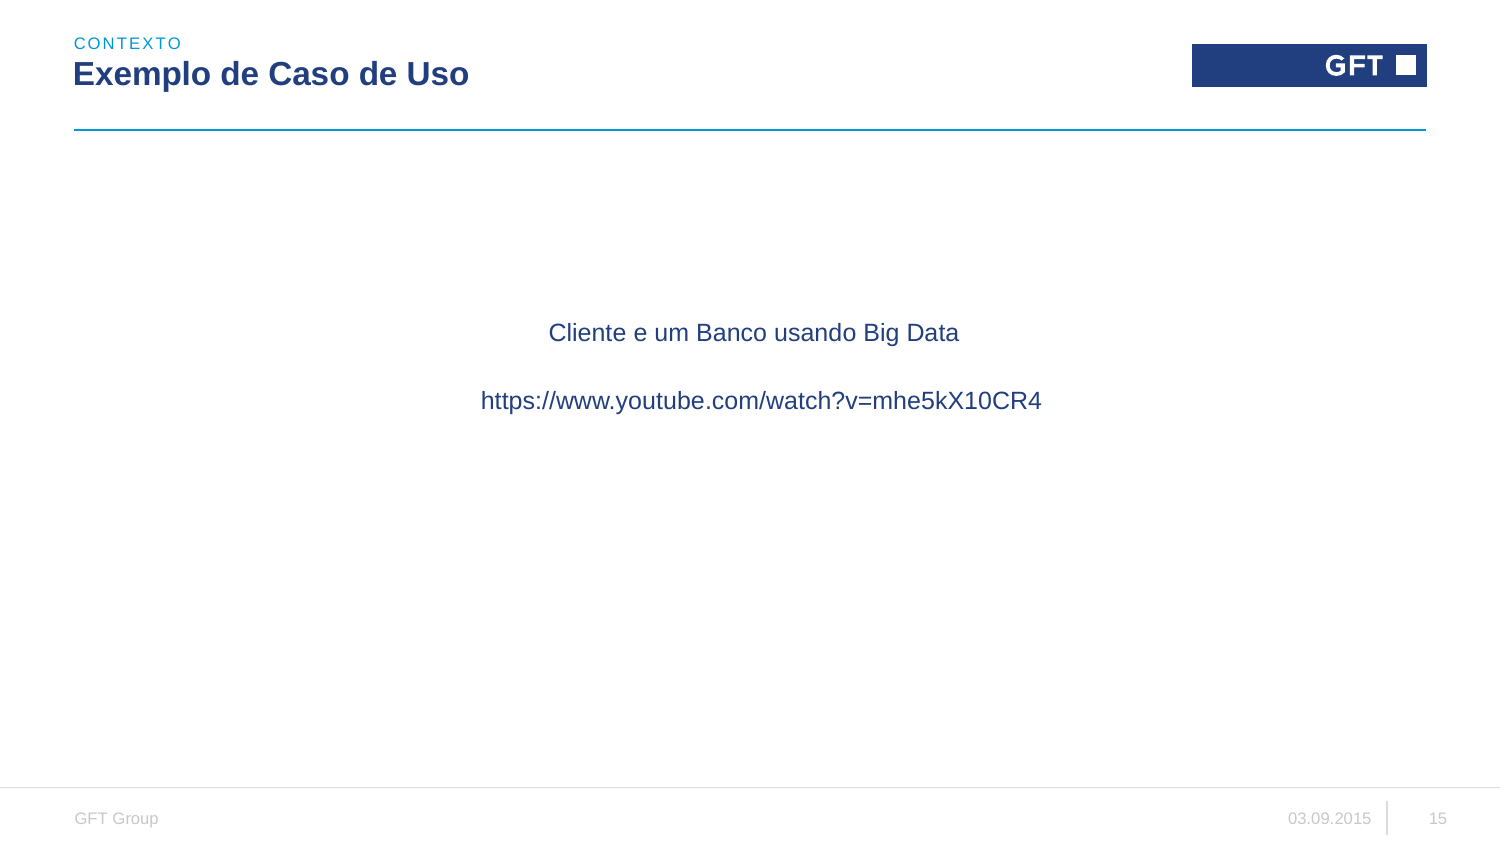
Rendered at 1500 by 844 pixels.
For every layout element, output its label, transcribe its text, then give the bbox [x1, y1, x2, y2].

list CONTEXTO [73, 32, 1172, 53]
text_box Cliente e um Banco usando Big Data [548, 316, 961, 347]
text_box https://www.youtube.com/watch?v=mhe5kX10CR4 [480, 384, 1044, 415]
title Exemplo de Caso de Uso [72, 56, 1171, 94]
